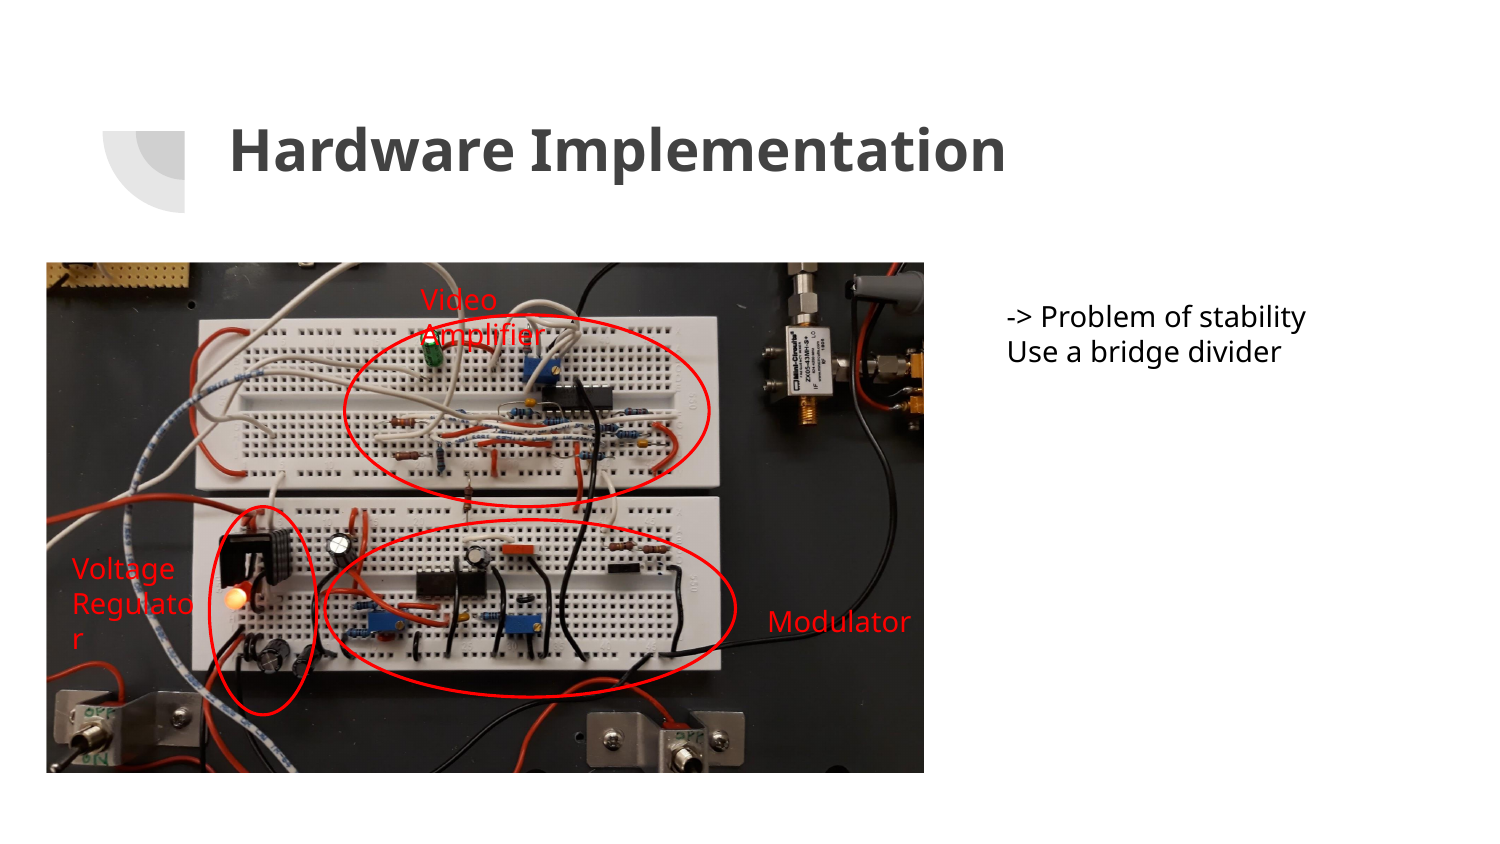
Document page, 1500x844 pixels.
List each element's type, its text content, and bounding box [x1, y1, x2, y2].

text_box [210, 539, 224, 683]
text_box Voltage Regulator [56, 535, 218, 631]
title Hardware Implementation [213, 98, 224, 263]
picture [48, 78, 923, 844]
text_box -> Problem of stability Use a bridge divider [991, 283, 1432, 552]
text_box Modulator [752, 588, 1097, 662]
title Hardware Implementation [745, 98, 1368, 263]
